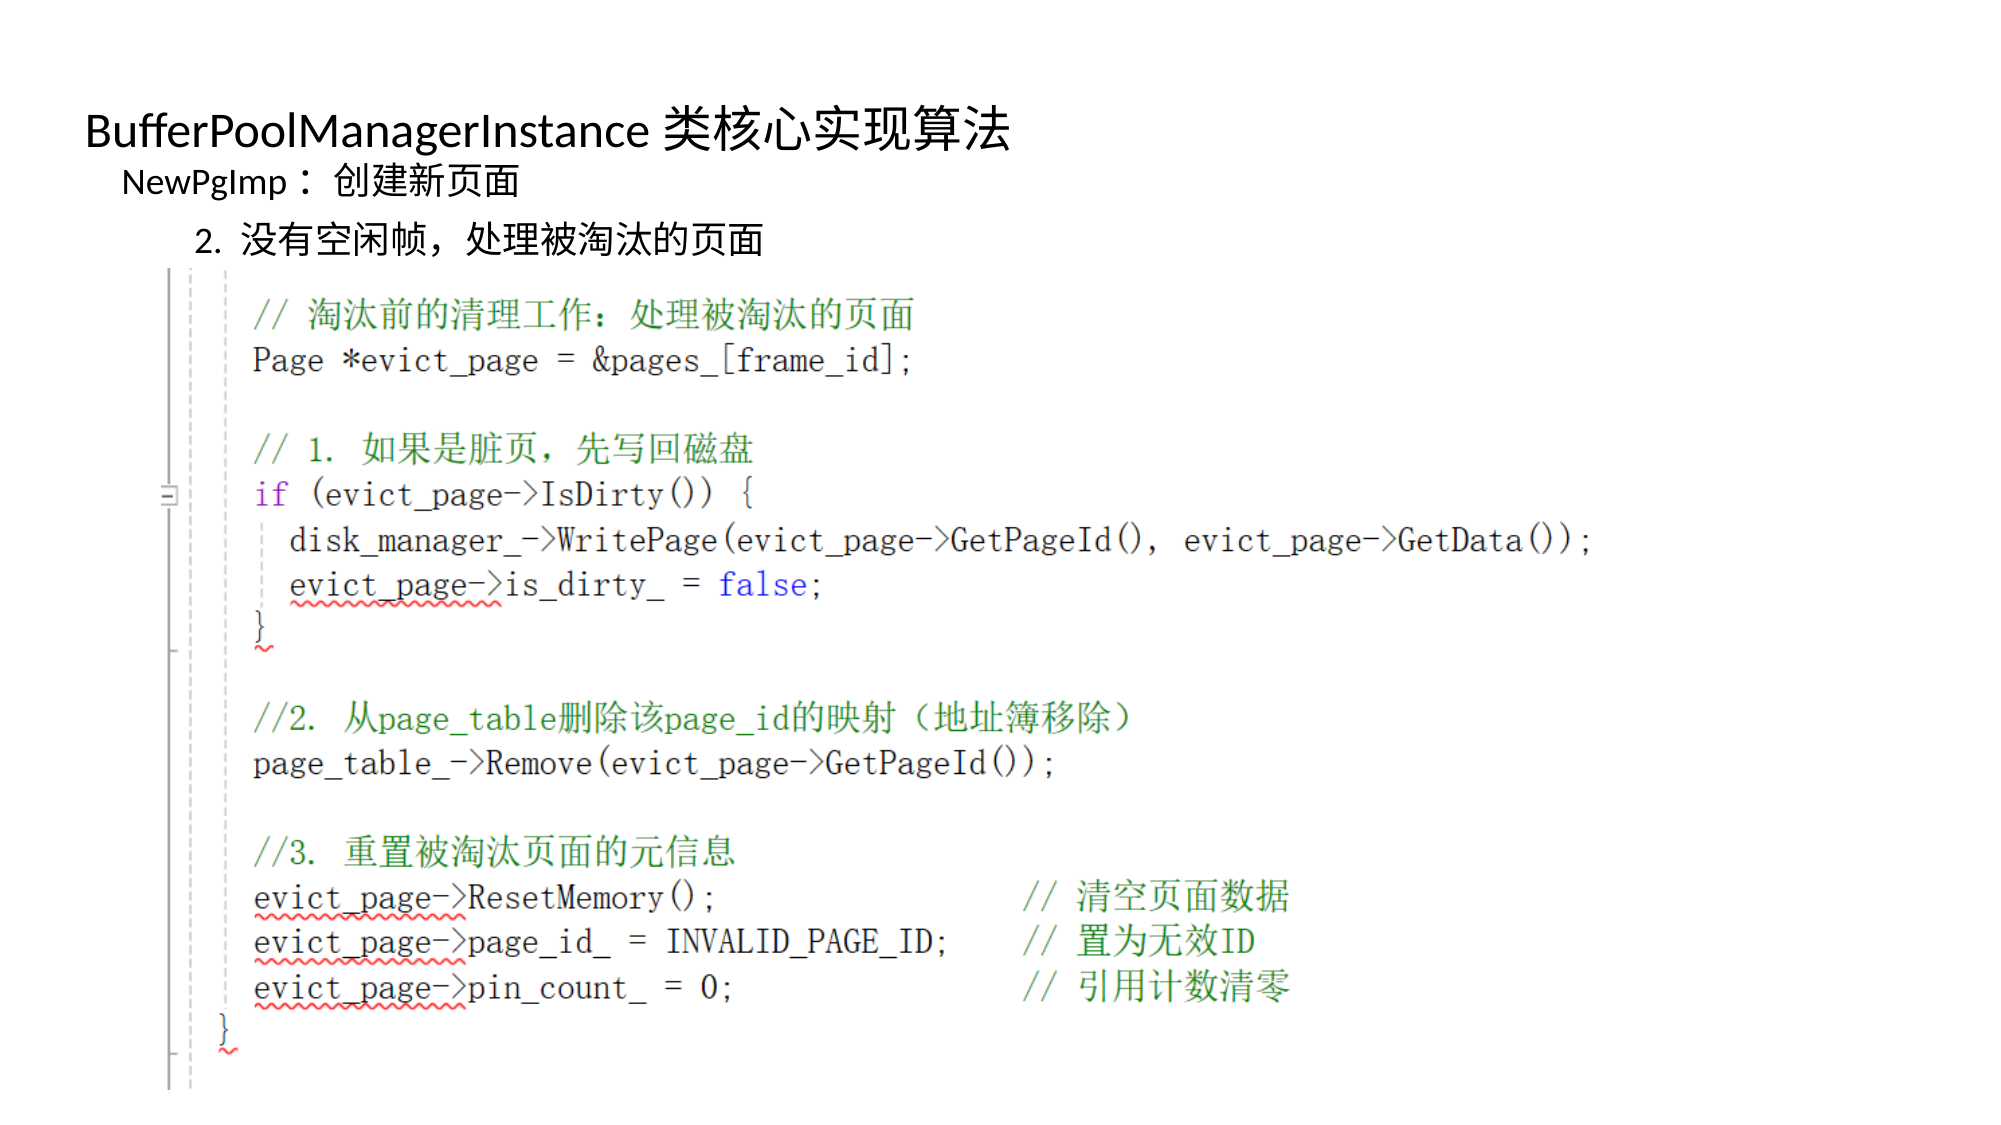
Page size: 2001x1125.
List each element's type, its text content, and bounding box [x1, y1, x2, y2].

picture [161, 268, 1657, 1091]
text_box NewPgImp：创建新页面 [106, 149, 811, 210]
text_box 2. 没有空闲帧，处理被淘汰的页面 [179, 208, 884, 268]
text_box BufferPoolManagerInstance类核心实现算法 [69, 22, 1795, 241]
